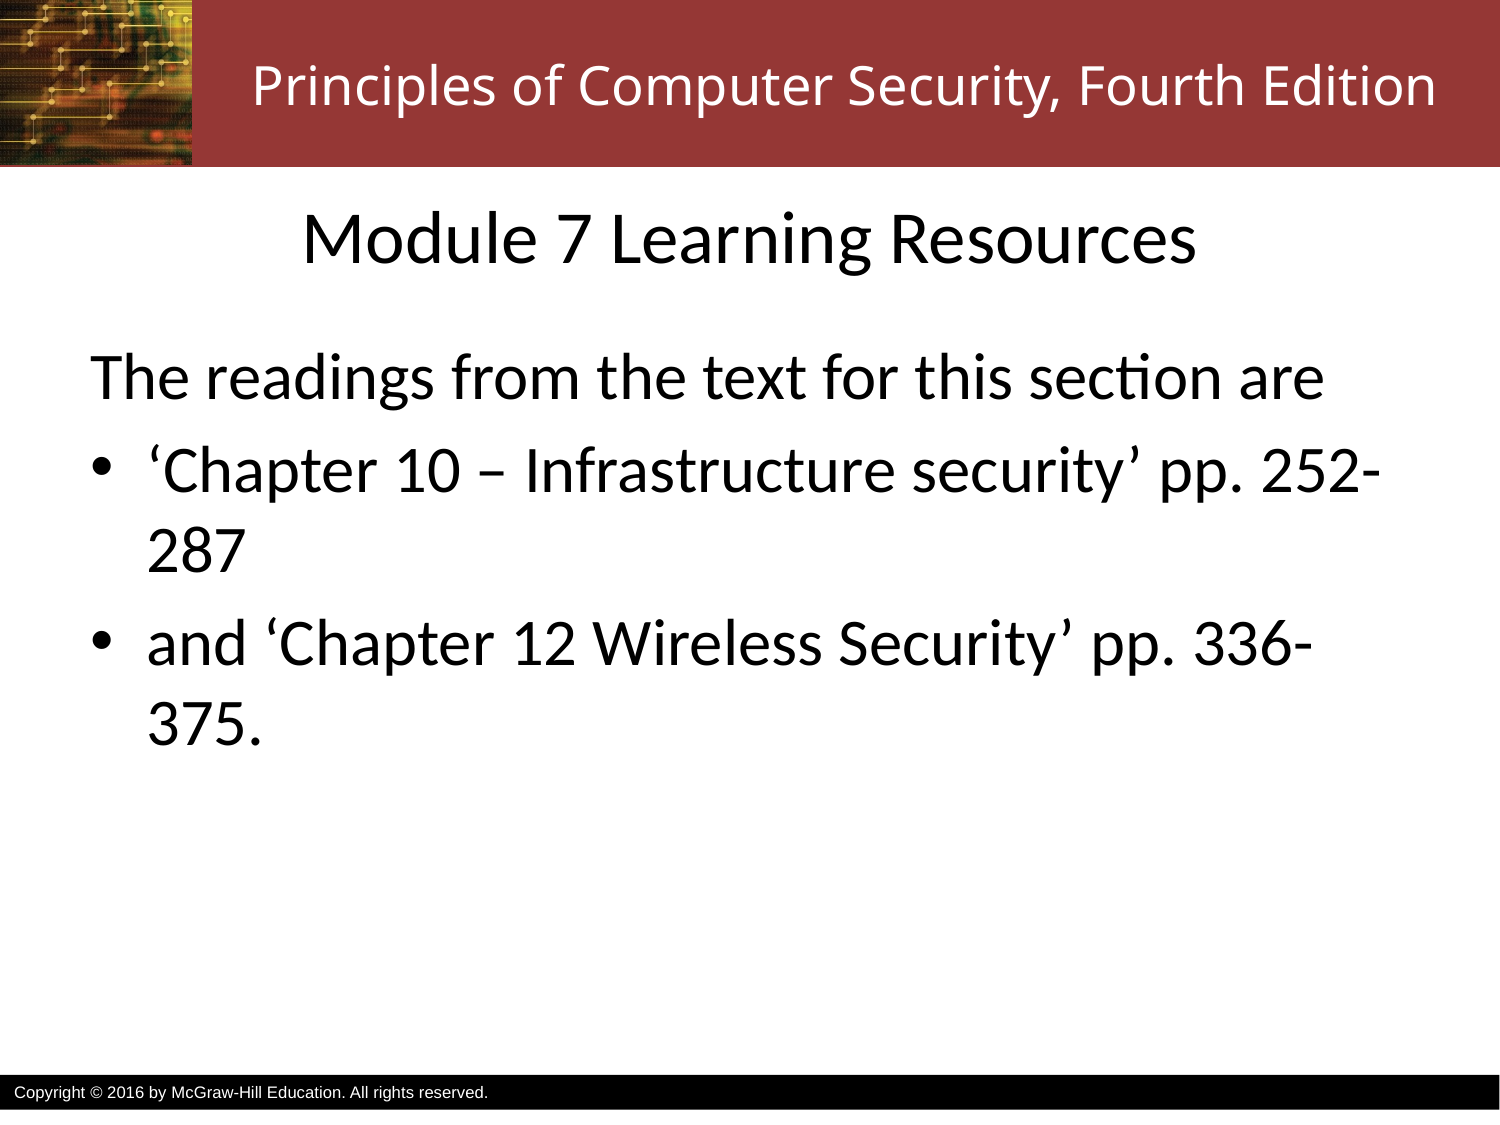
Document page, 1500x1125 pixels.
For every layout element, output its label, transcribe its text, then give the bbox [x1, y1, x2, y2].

list The readings from the text for this section are ‘Chapter 10 – Infrastructure security’ pp. 252-287 and ‘Chapter 12 Wireless Security’ pp. 336-375. [75, 324, 1425, 1005]
picture [0, 0, 192, 165]
title Module 7 Learning Resources [75, 181, 1425, 324]
